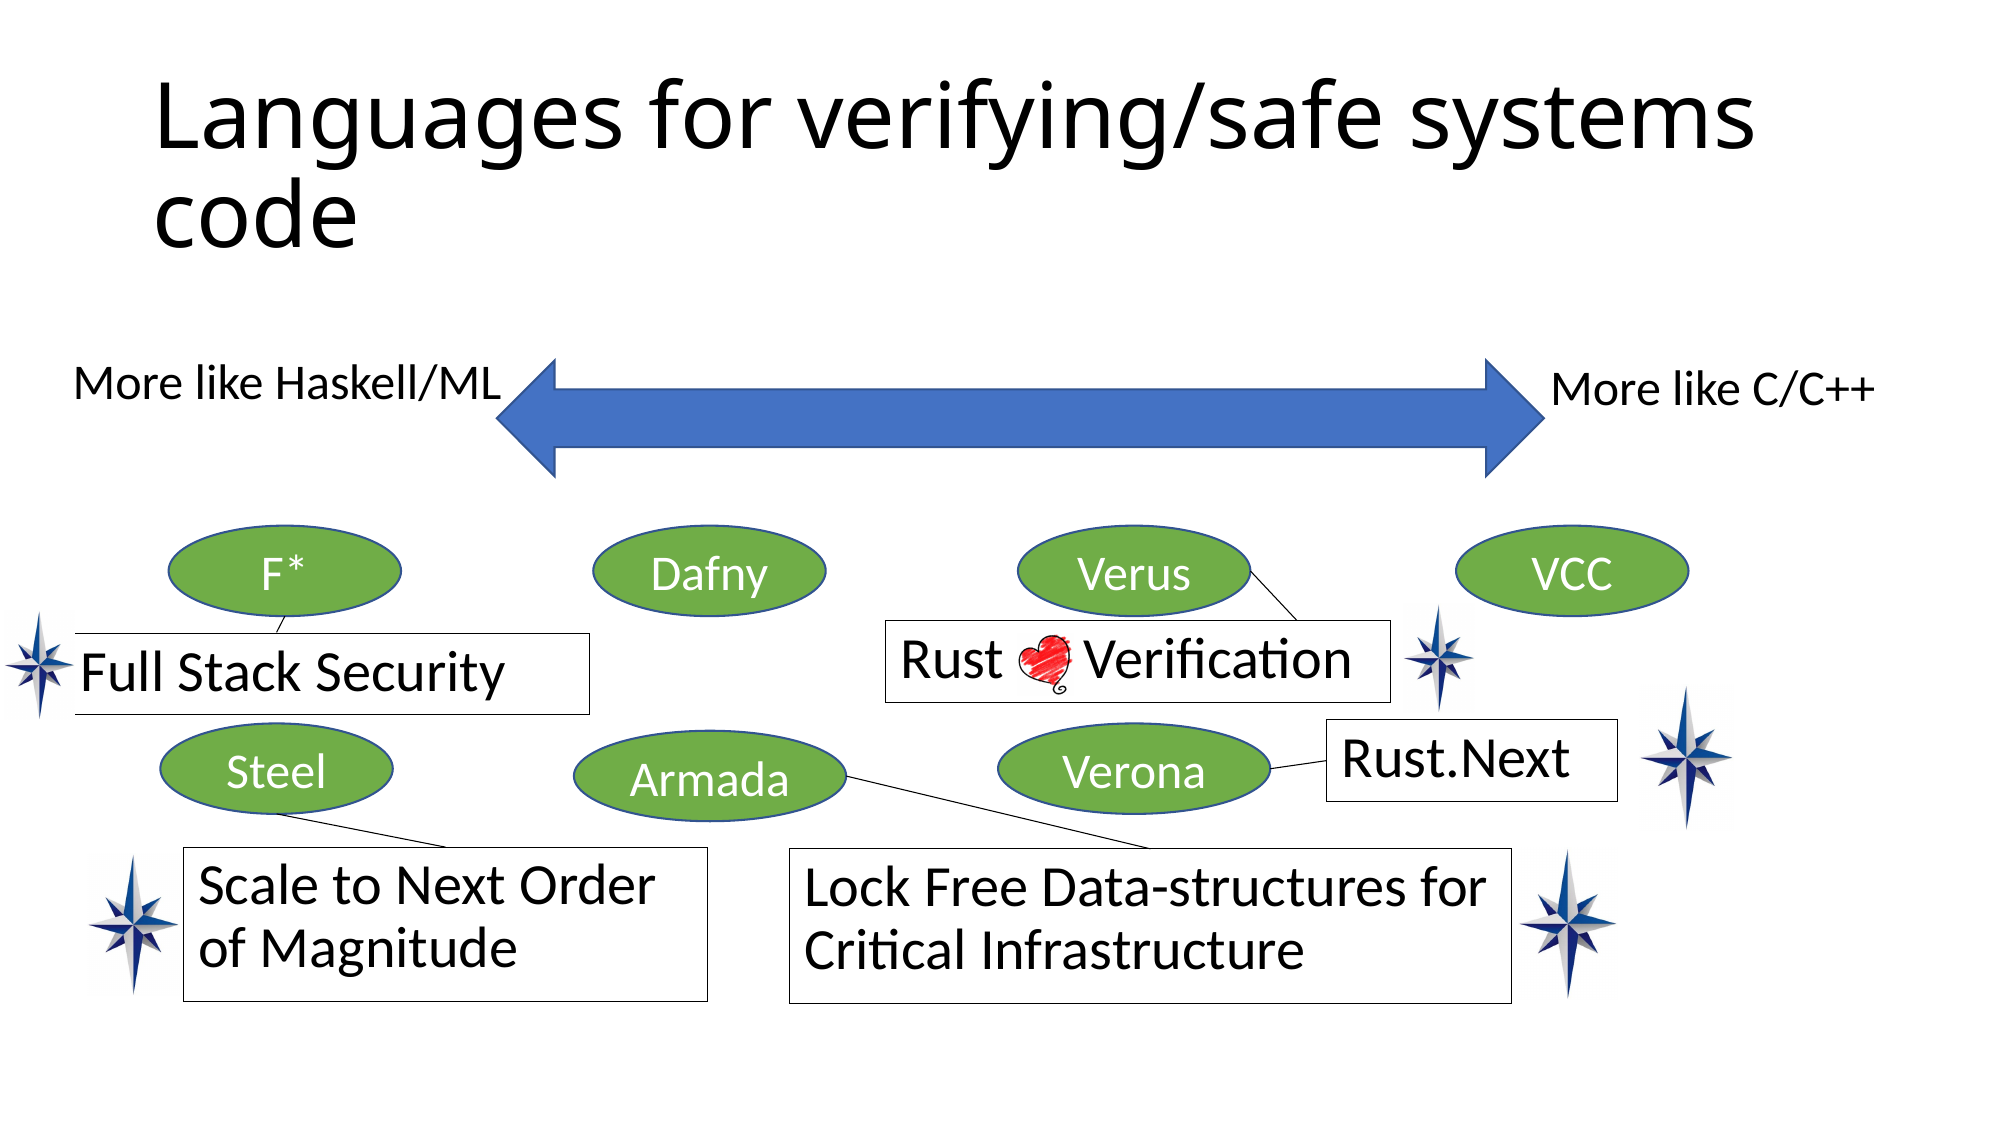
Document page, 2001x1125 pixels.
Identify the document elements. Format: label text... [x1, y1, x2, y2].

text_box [1250, 570, 1297, 621]
title Languages for verifying/safe systems code [137, 59, 1863, 278]
text_box VCC [1455, 524, 1690, 618]
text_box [1270, 760, 1327, 769]
text_box Verona [1058, 722, 1210, 730]
text_box Rust Verification [885, 620, 1391, 703]
text_box Rust.Next [1326, 719, 1618, 802]
text_box F* [167, 524, 403, 618]
text_box Dafny [592, 524, 827, 618]
picture [4, 610, 75, 720]
text_box Full Stack Security [75, 633, 590, 715]
text_box More like Haskell/ML [57, 342, 517, 418]
text_box Verus [1016, 524, 1252, 618]
picture [1017, 633, 1074, 696]
text_box [495, 358, 1541, 479]
text_box More like C/C++ [1535, 347, 1891, 423]
picture [87, 853, 180, 996]
picture [1639, 684, 1734, 831]
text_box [573, 730, 1512, 1004]
picture [1518, 847, 1618, 1000]
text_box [276, 616, 285, 633]
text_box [160, 723, 708, 1002]
picture [1403, 602, 1475, 713]
